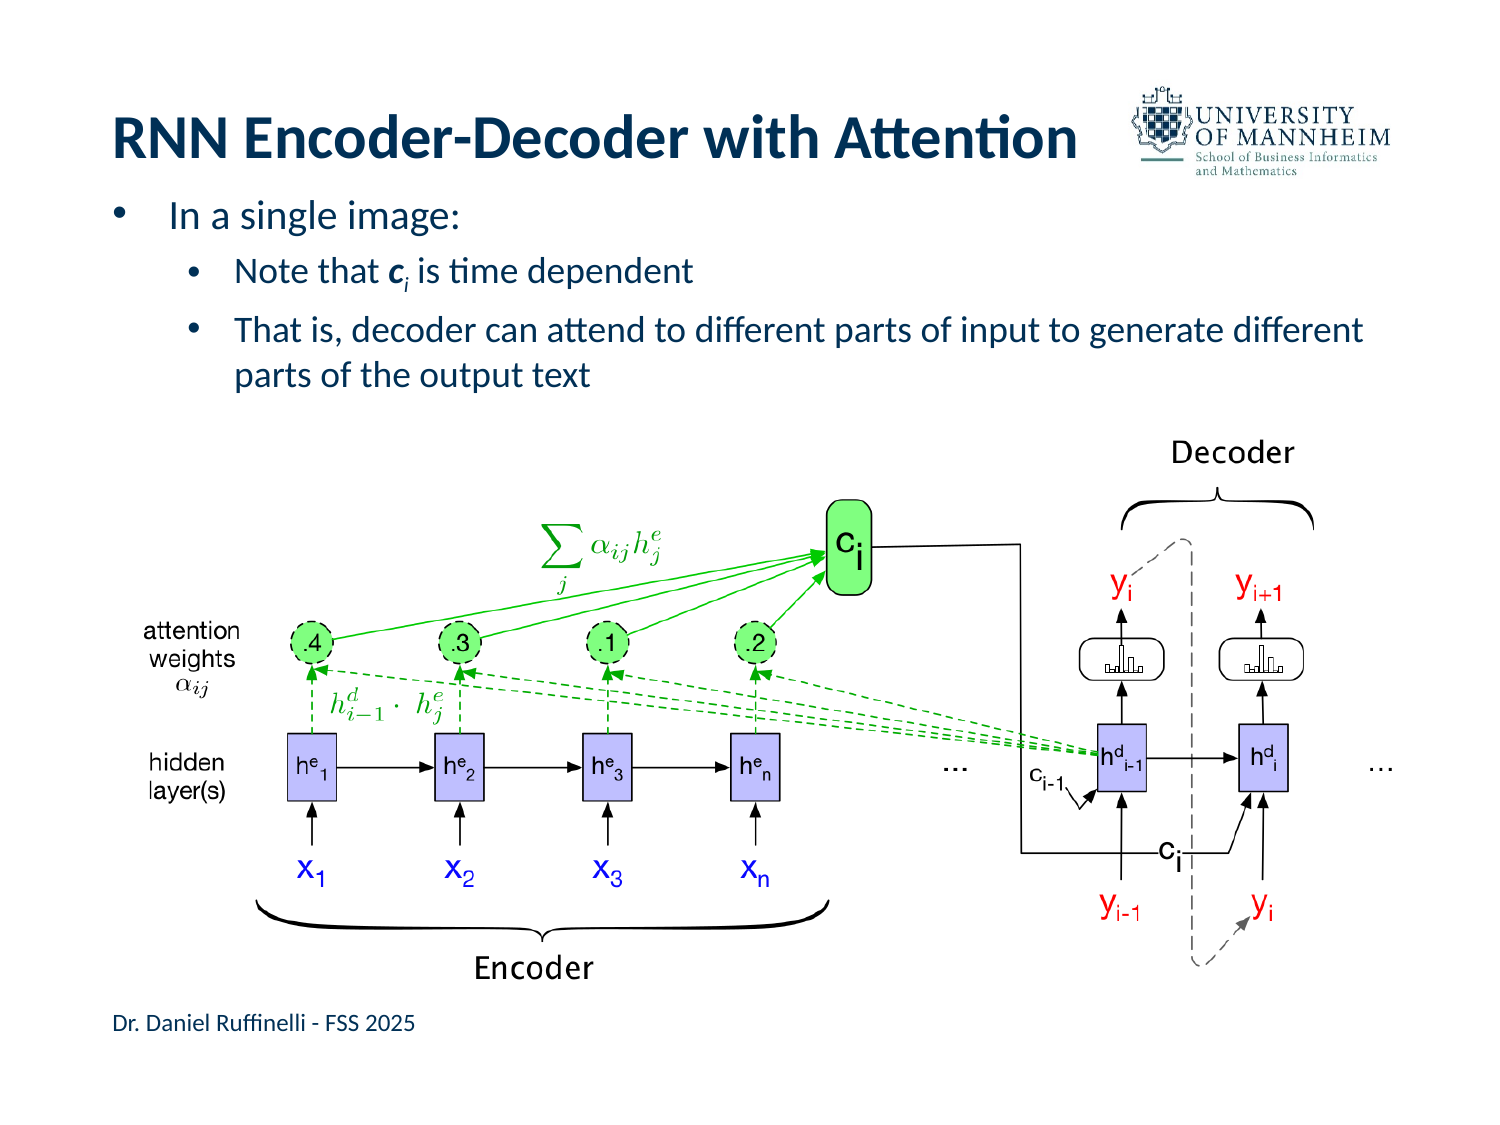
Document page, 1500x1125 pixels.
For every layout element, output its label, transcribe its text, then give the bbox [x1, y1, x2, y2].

footer Dr. Daniel Ruffinelli - FSS 2025 [112, 1006, 588, 1036]
picture [131, 431, 1401, 990]
picture [1095, 57, 1426, 211]
title RNN Encoder-Decoder with Attention [112, 95, 1125, 187]
list In a single image: Note that ci is time dependent That is, decoder can attend to different parts of input to generate different parts of the output text [112, 187, 1388, 955]
